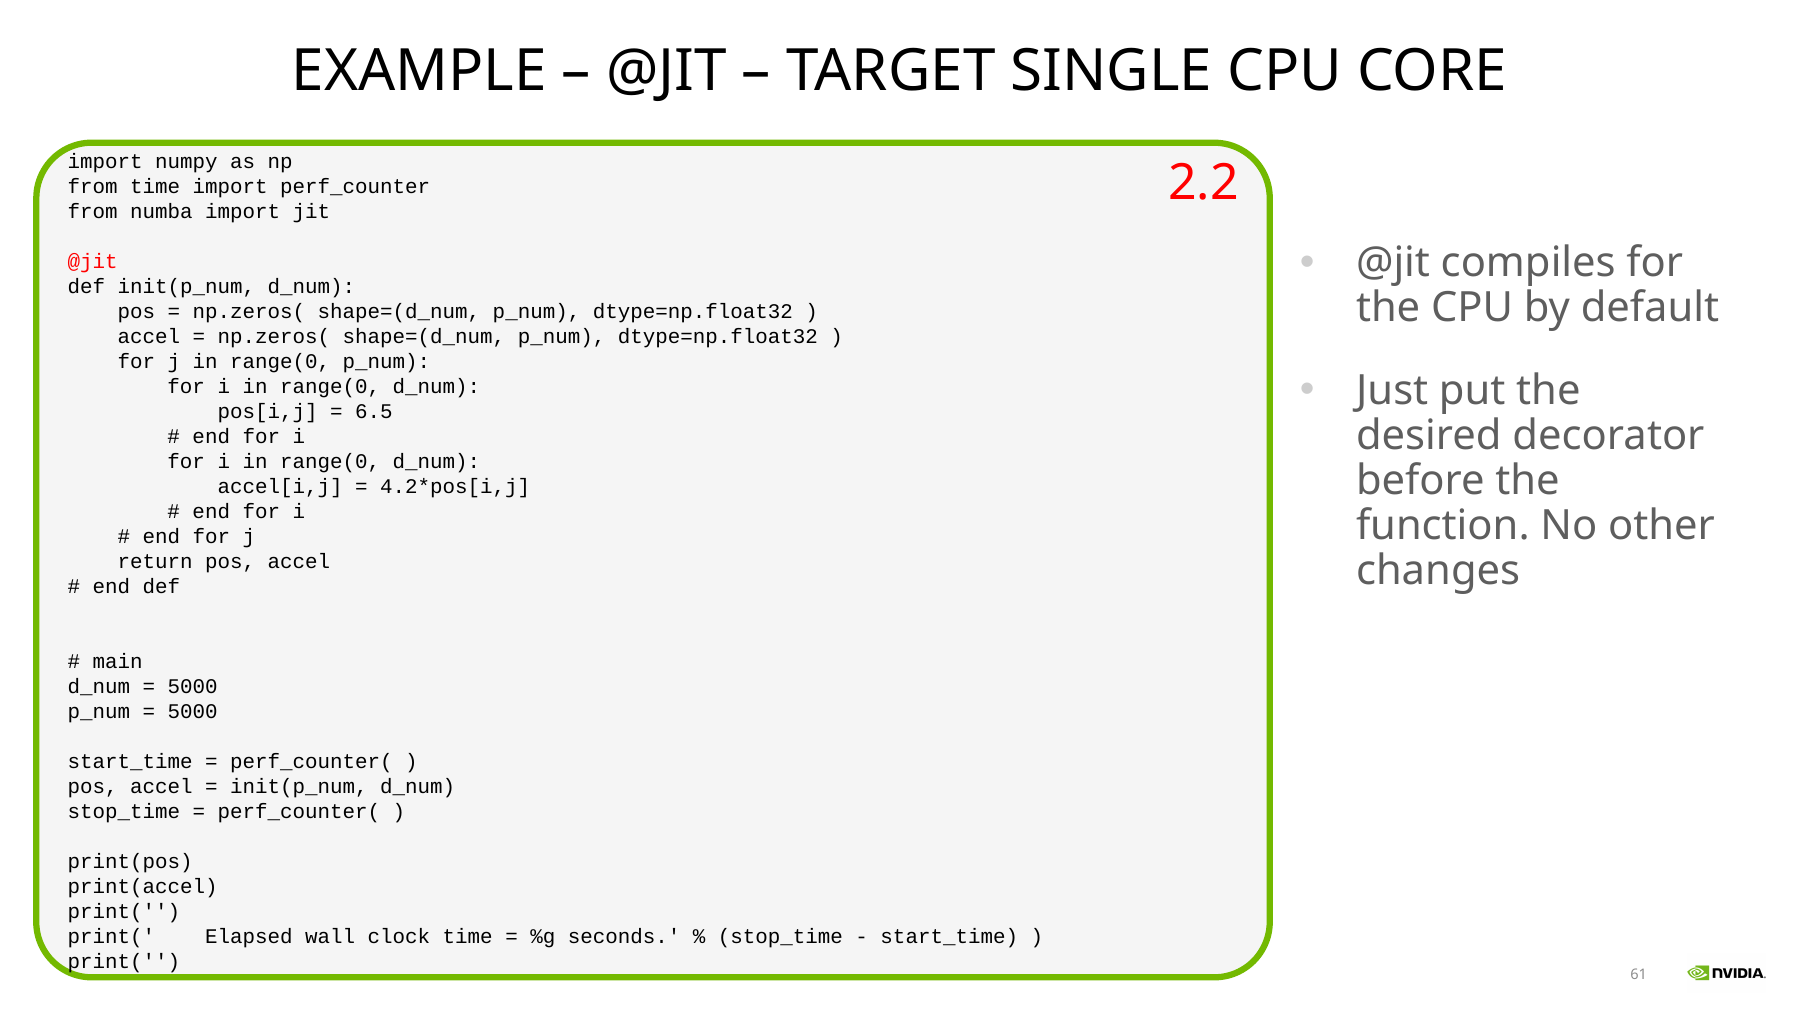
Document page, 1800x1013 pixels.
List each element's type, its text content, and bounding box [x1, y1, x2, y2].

title Example – @jit – target Single CPU COre [81, 13, 1719, 111]
list @jit compiles for the CPU by default Just put the desired decorator before the function. No other changes [1284, 233, 1751, 943]
picture [1687, 953, 1766, 993]
text_box 2.2 [1151, 147, 1256, 220]
text_box import numpy as np from time import perf_counter from numba import jit @jit def init(p_num, d_num): pos = np.zeros( shape=(d_num, p_num), dtype=np.float32 ) accel = np.zeros( shape=(d_num, p_num), dtype=np.float32 ) for j in range(0, p_num): for i in range(0, d_num): pos[i,j] = 6.5 # end for i for i in range(0, d_num): accel[i,j] = 4.2*pos[i,j] # end for i # end for j return pos, accel # end def # main d_num = 5000 p_num = 5000 start_time = perf_counter( ) pos, accel = init(p_num, d_num) stop_time = perf_counter( ) print(pos) print(accel) print('') print(' Elapsed wall clock time = %g seconds.' % (stop_time - start_time) ) print('') [35, 141, 1271, 979]
